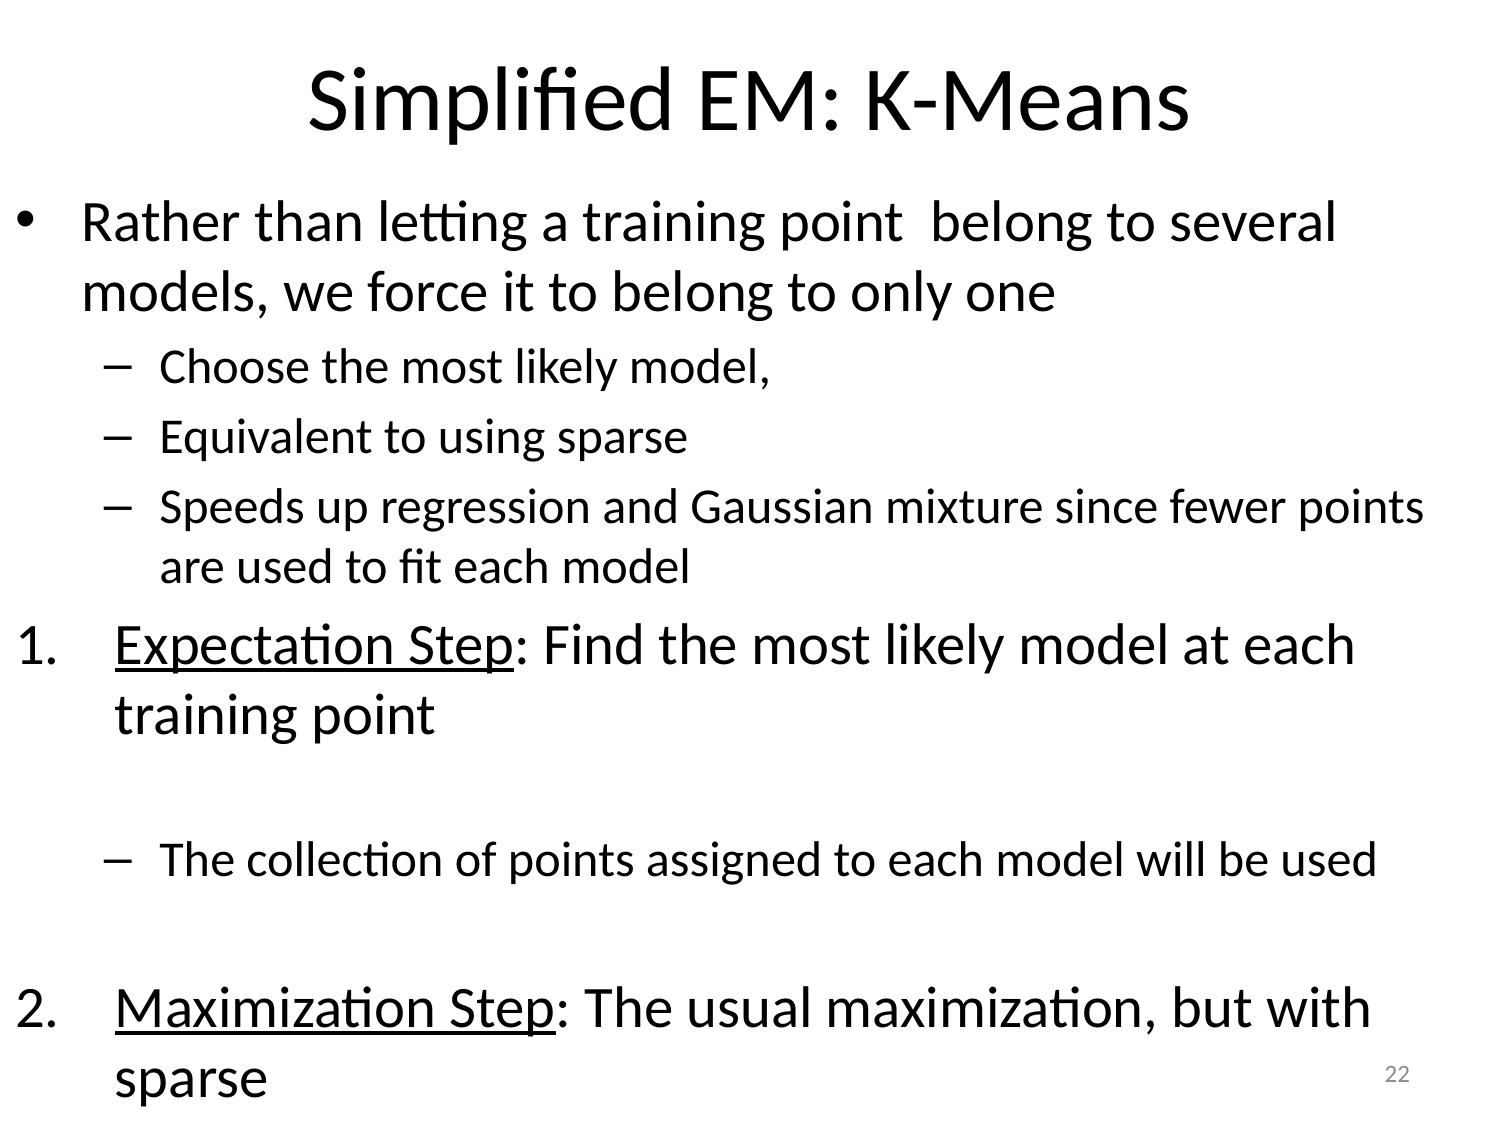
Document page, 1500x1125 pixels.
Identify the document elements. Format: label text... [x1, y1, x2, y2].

title Simplified EM: K-Means [75, 0, 1425, 188]
slide_number 22 [1074, 1042, 1425, 1103]
